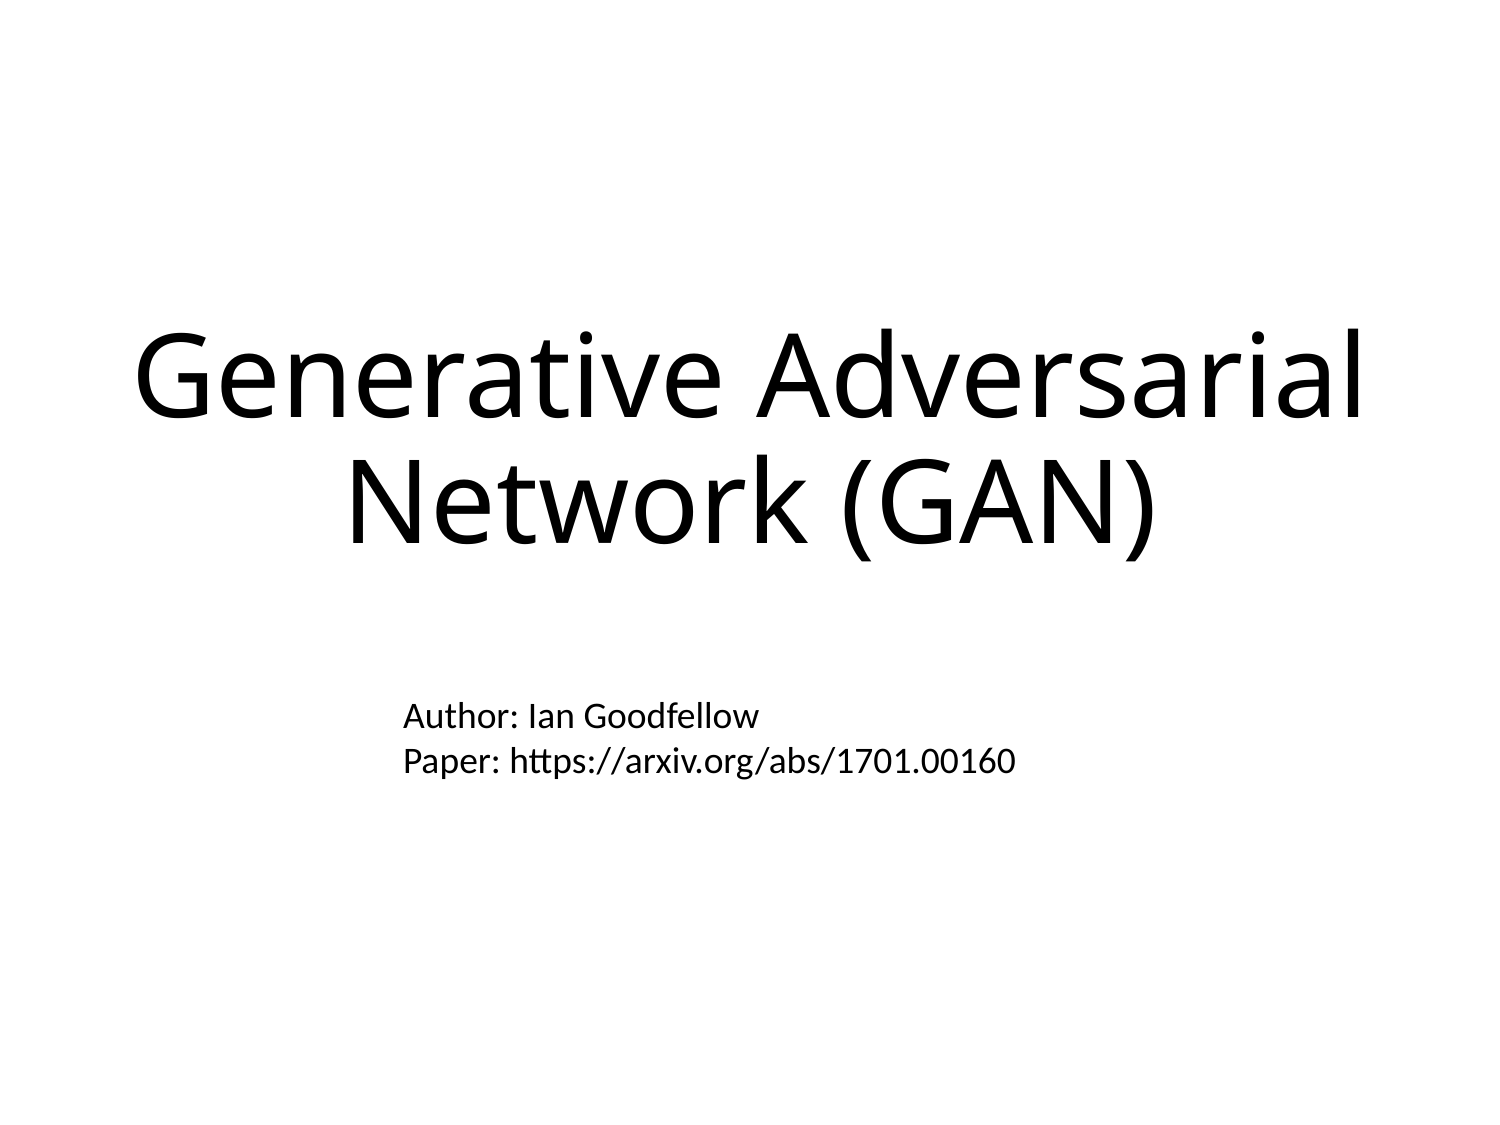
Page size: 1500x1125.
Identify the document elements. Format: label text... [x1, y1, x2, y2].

text_box Author: Ian Goodfellow Paper: https://arxiv.org/abs/1701.00160 [388, 683, 1139, 789]
title Generative Adversarial Network (GAN) [112, 184, 1388, 576]
